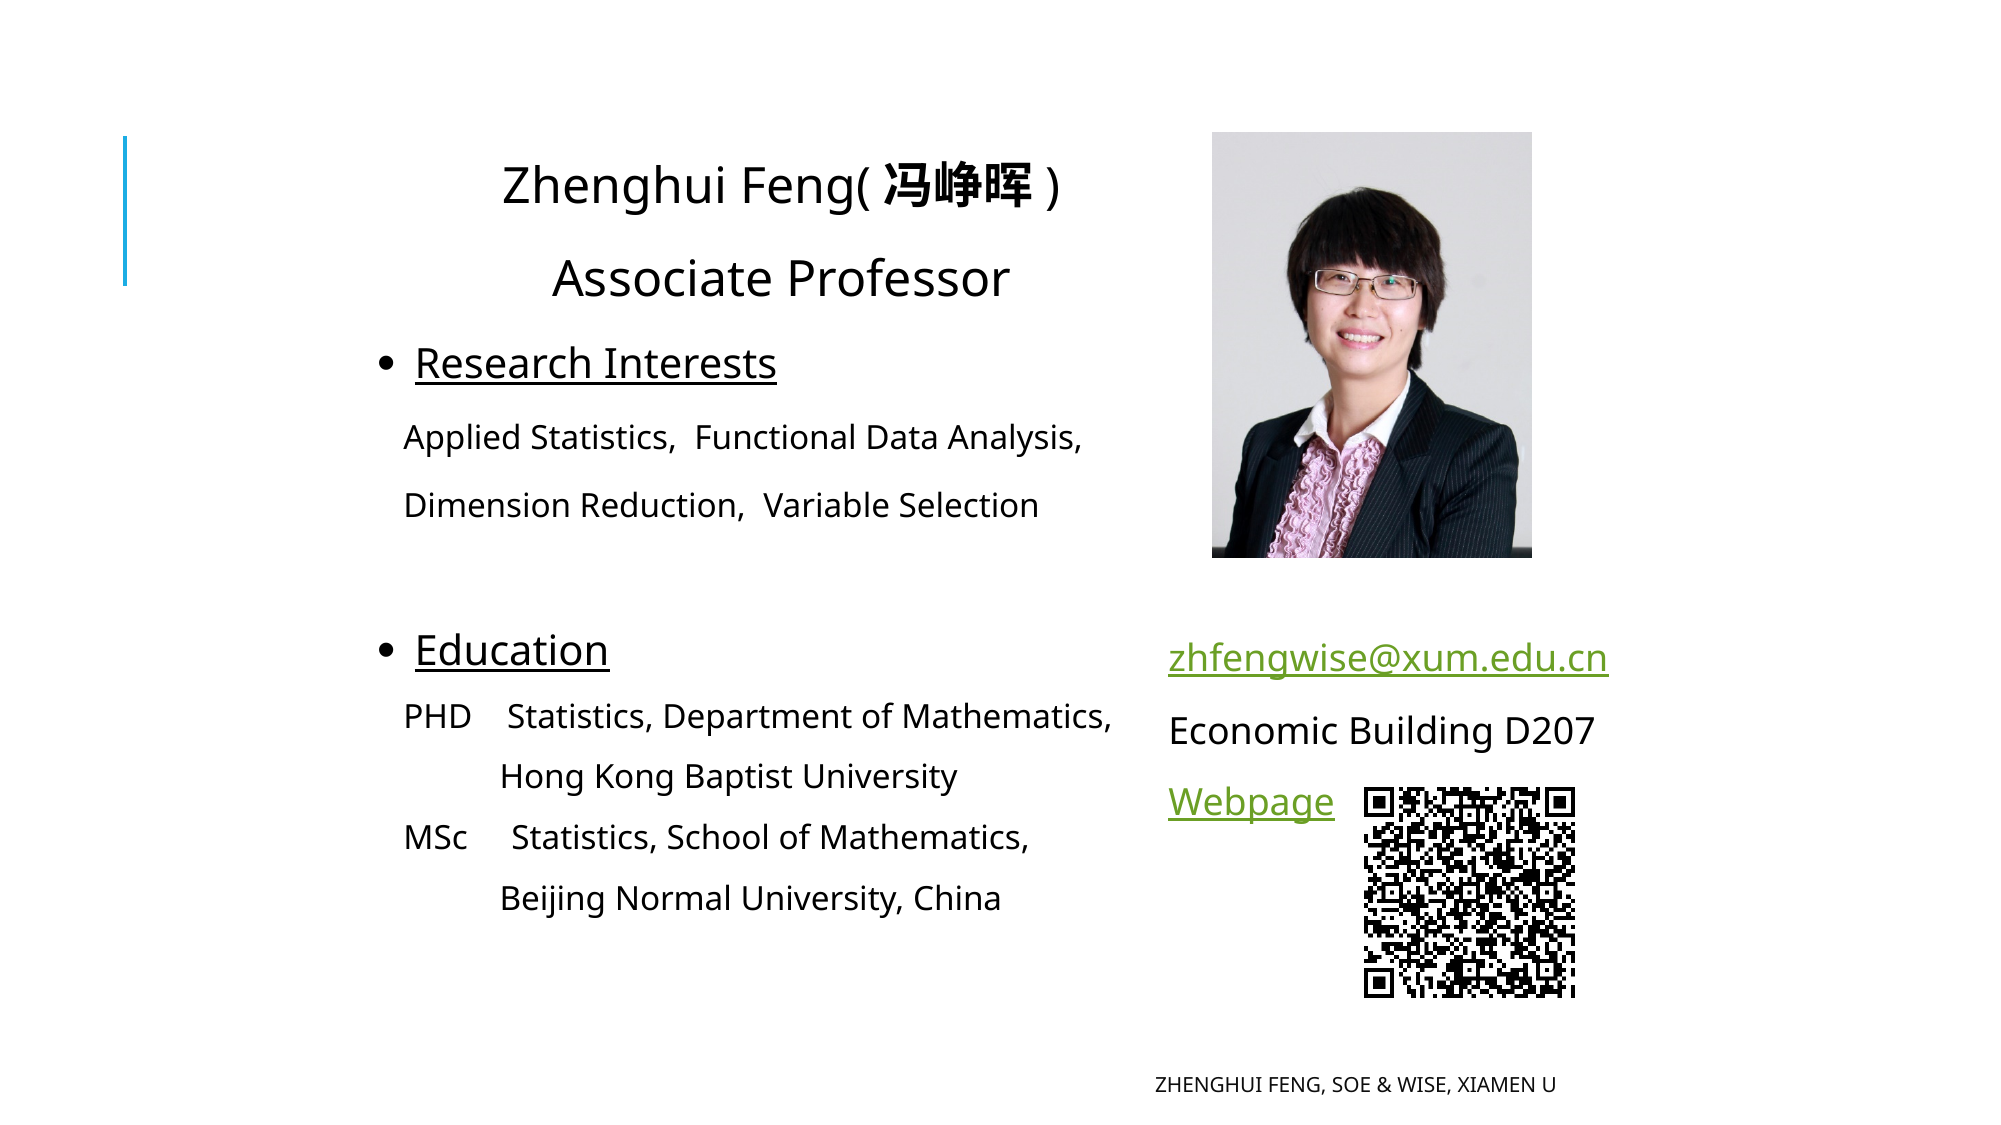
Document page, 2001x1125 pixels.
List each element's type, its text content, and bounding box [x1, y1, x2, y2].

footer Zhenghui Feng, SOE & WISE, Xiamen U [845, 1061, 1572, 1107]
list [1212, 132, 1532, 559]
text_box Zhenghui Feng(冯峥晖) Associate Professor Research Interests Applied Statistics, Functional Data Analysis, Dimension Reduction, Variable Selection Education PHD Statistics, Department of Mathematics, Hong Kong Baptist University MSc Statistics, School of Mathematics, Beijing Normal University, China [362, 133, 1202, 976]
picture [1360, 783, 1579, 1003]
text_box zhfengwise@xum.edu.cn Economic Building D207 Webpage [1153, 600, 1638, 949]
